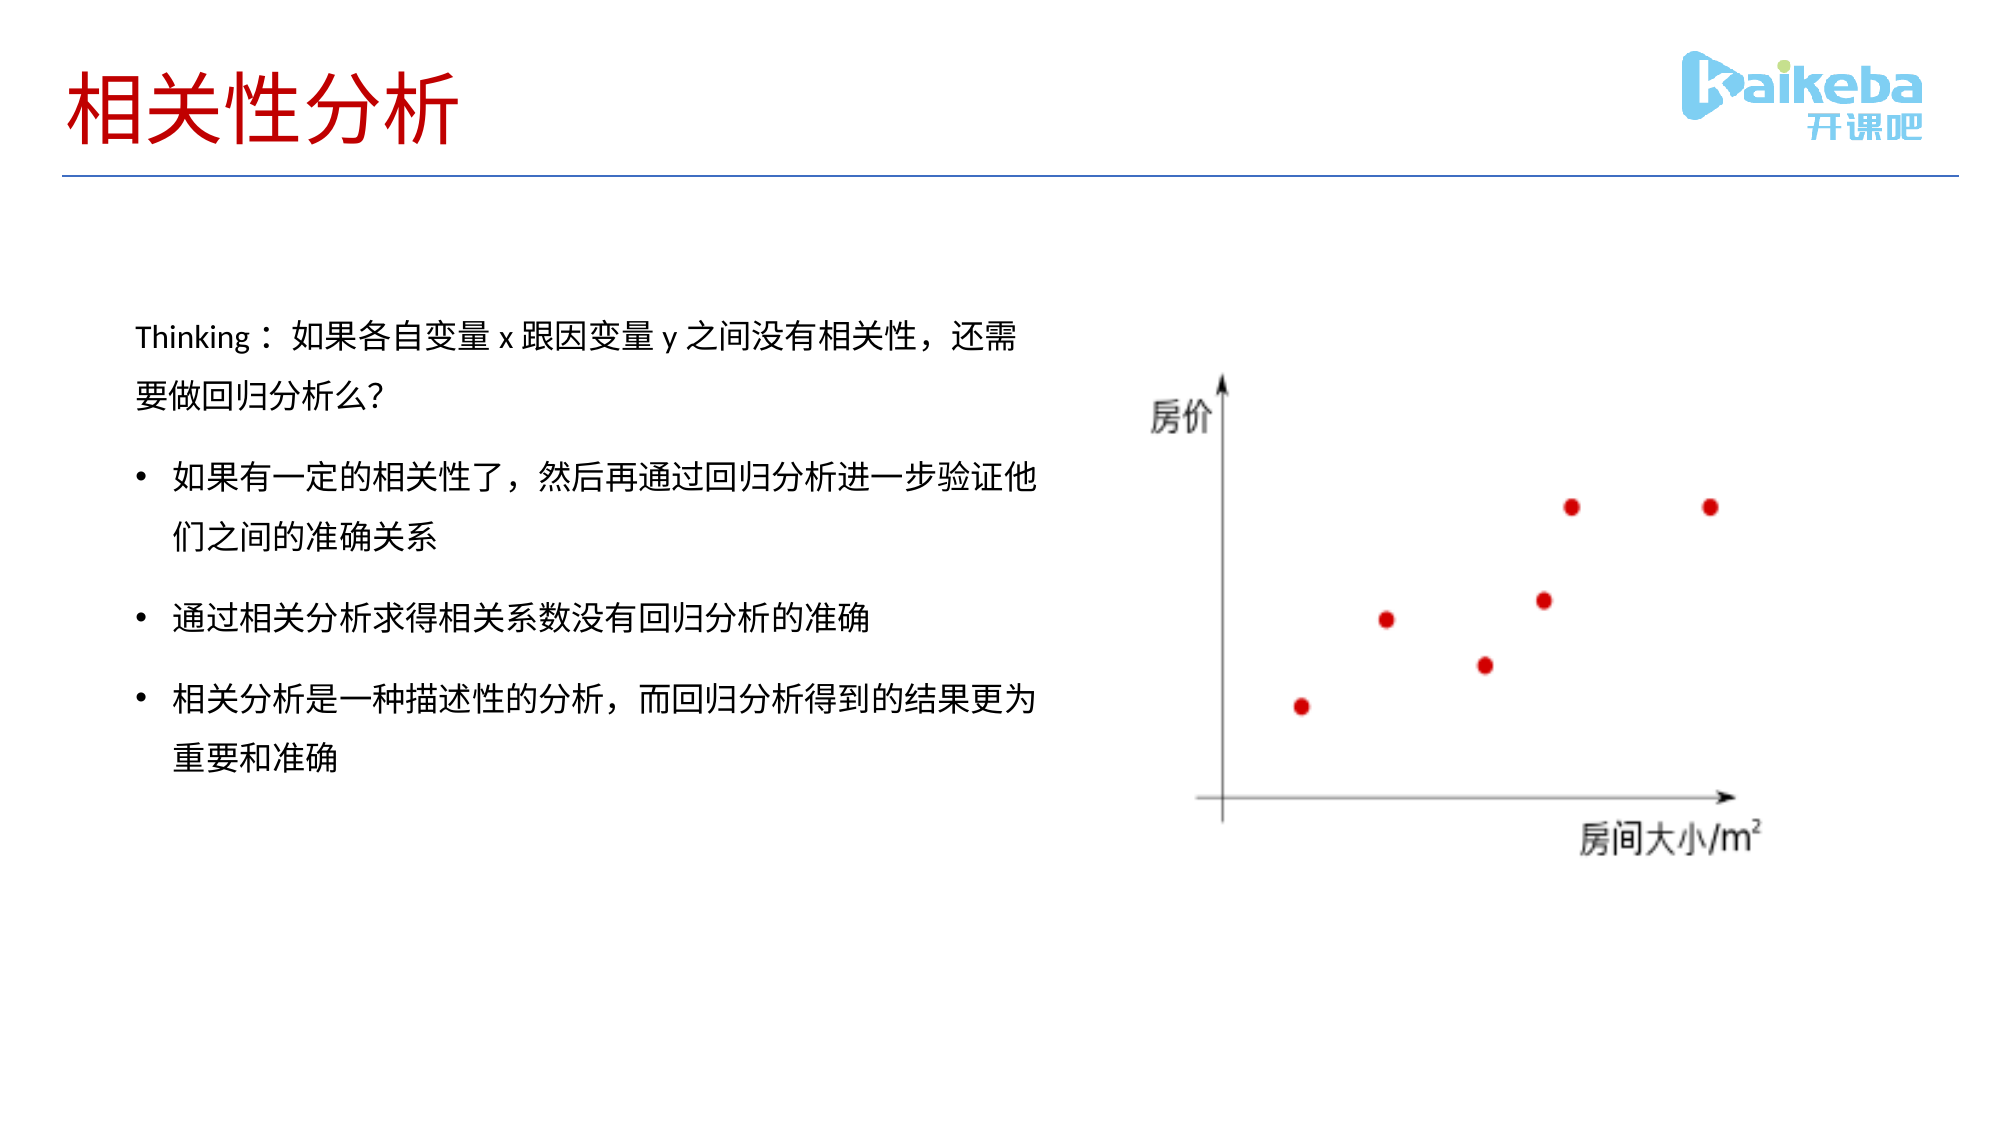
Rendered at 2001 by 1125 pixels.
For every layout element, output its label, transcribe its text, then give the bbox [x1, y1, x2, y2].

picture [1129, 349, 1804, 873]
title 相关性分析 [57, 59, 1728, 167]
text_box [1653, 21, 1950, 167]
text_box Thinking：如果各自变量x跟因变量y之间没有相关性，还需要做回归分析么？ 如果有一定的相关性了，然后再通过回归分析进一步验证他们之间的准确关系 通过相关分析求得相关系数没有回归分析的准确 相关分析是一种描述性的分析，而回归分析得到的结果更为重要和准确 [127, 288, 1046, 940]
